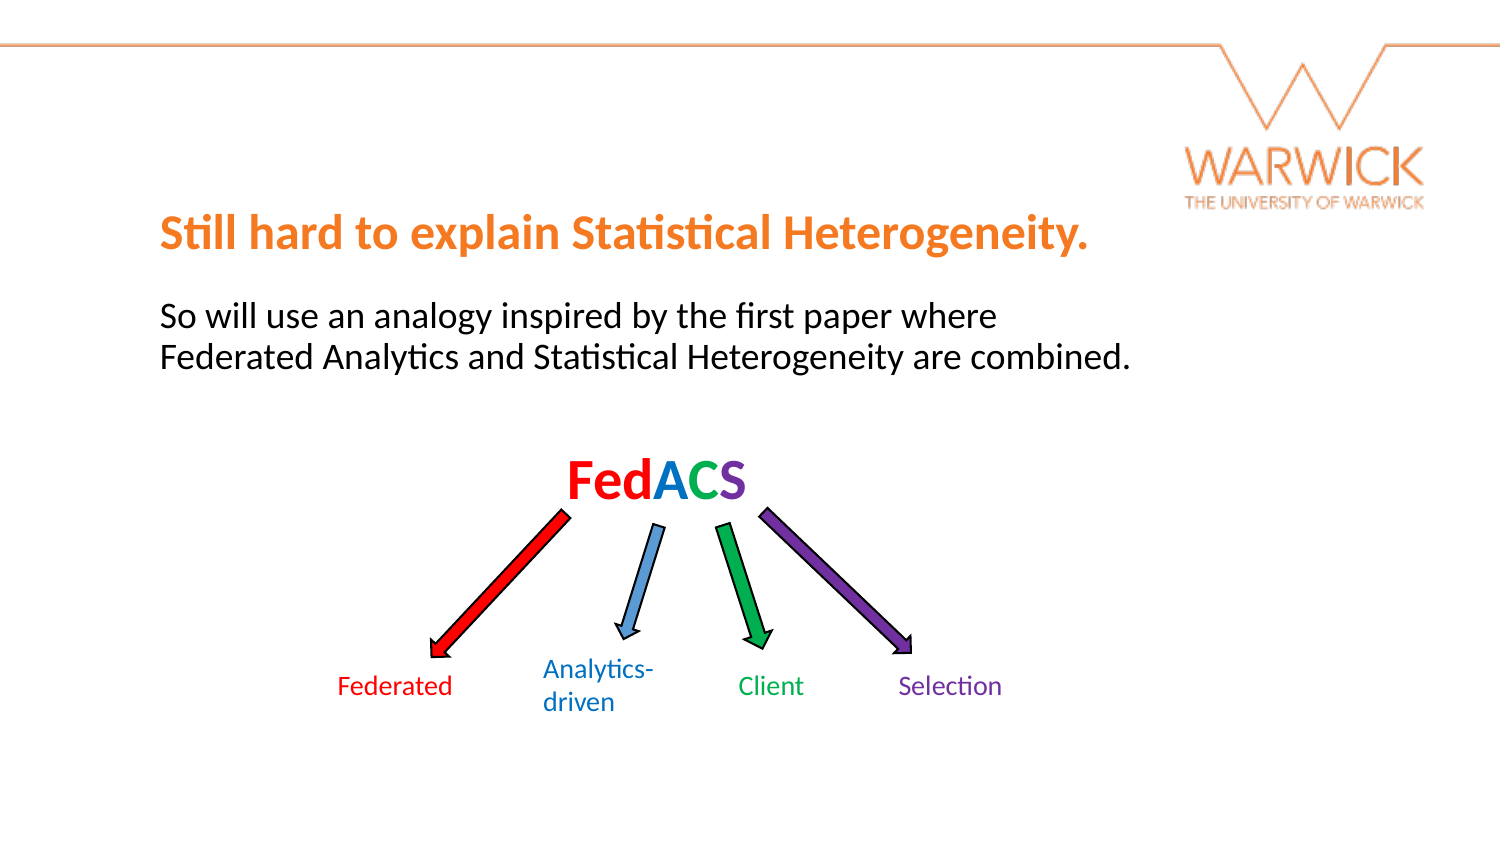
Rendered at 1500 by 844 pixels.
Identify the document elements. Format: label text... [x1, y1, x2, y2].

text_box Analytics-driven [528, 642, 671, 725]
text_box Federated [322, 659, 492, 709]
text_box [757, 506, 912, 655]
text_box Selection [883, 659, 1025, 709]
text_box [613, 522, 666, 641]
list Still hard to explain Statistical Heterogeneity. [145, 199, 1130, 262]
text_box [714, 521, 774, 651]
text_box [429, 508, 572, 659]
text_box Client [723, 659, 838, 709]
list So will use an analogy inspired by the first paper where Federated Analytics and Statistical Heterogeneity are combined. FedACS [145, 289, 1170, 741]
